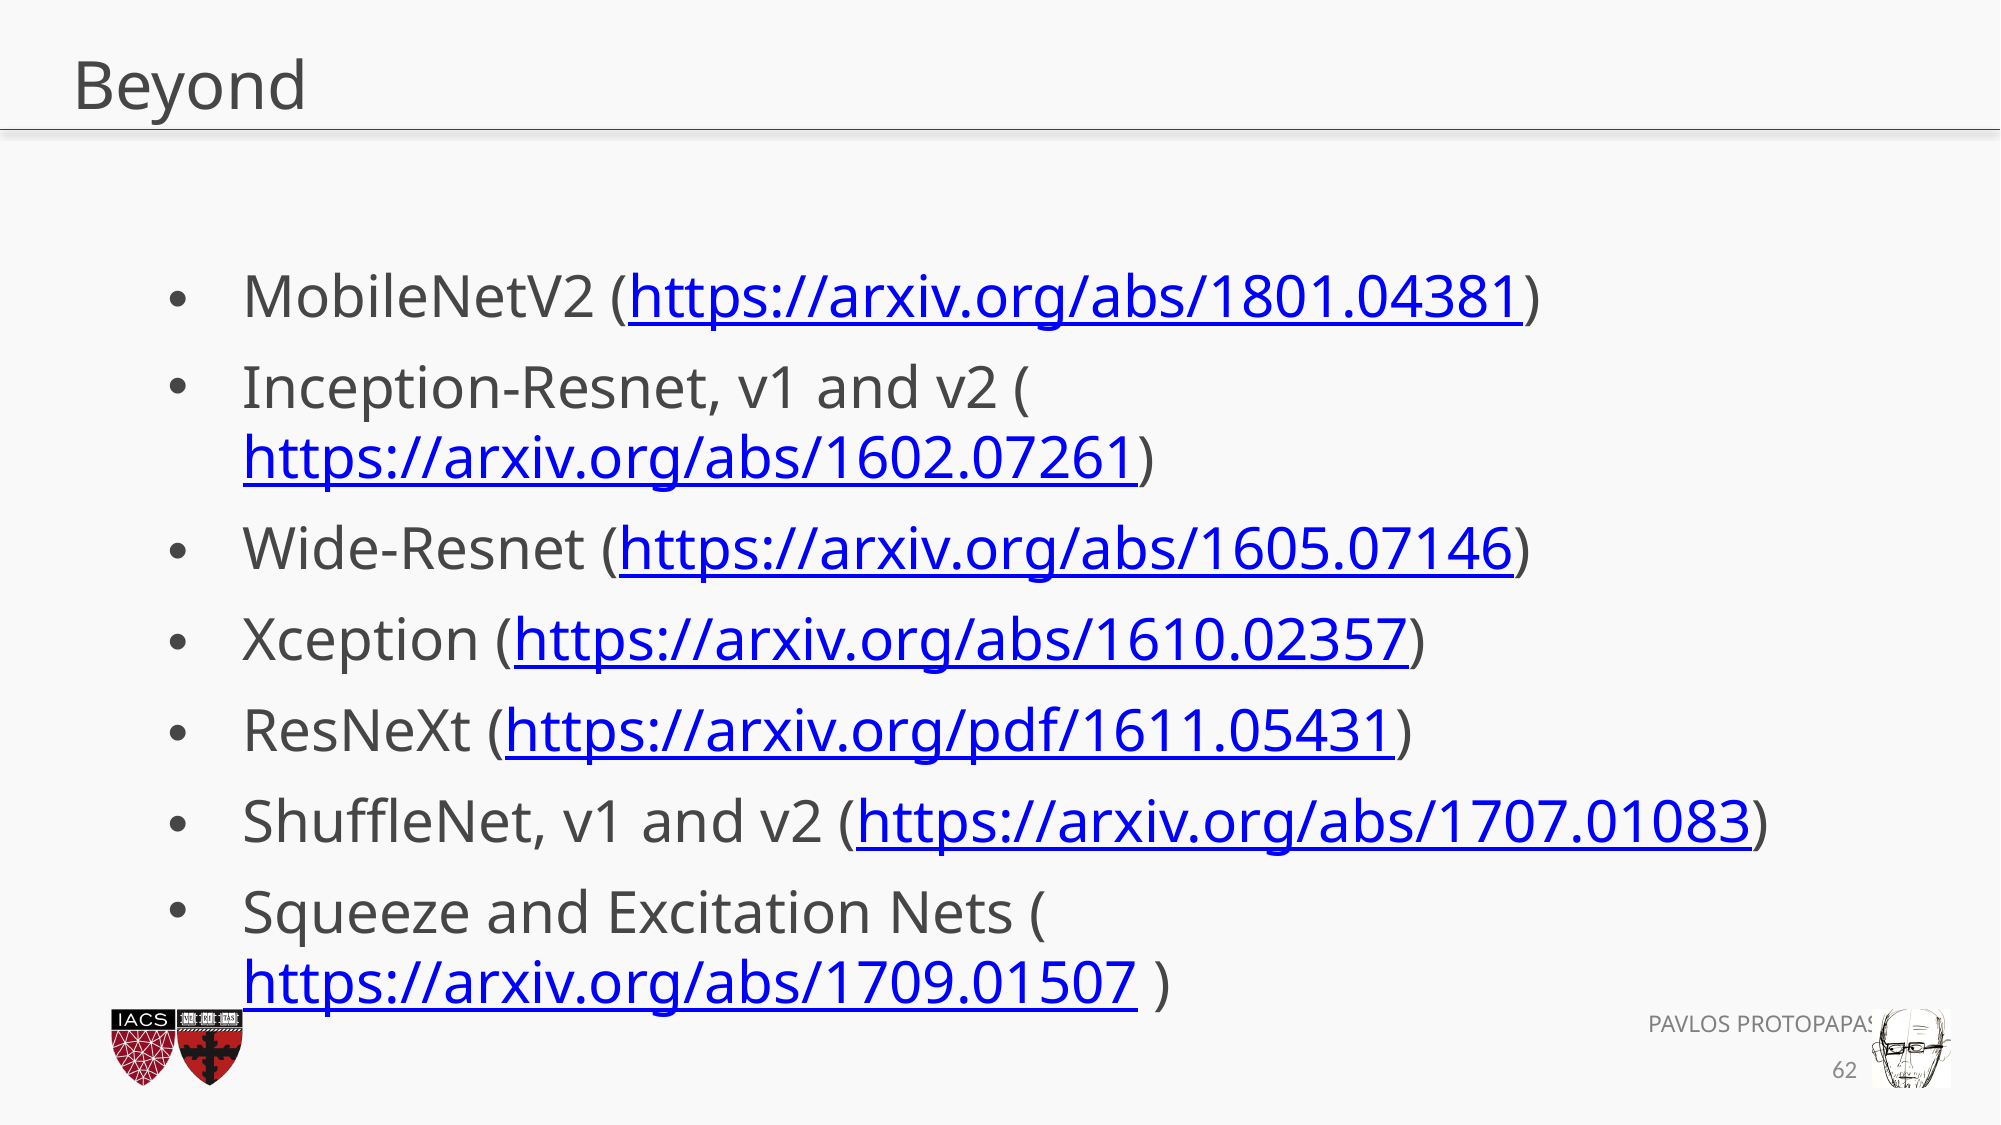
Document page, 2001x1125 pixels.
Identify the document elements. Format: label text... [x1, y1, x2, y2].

picture [1872, 1009, 1951, 1088]
picture [109, 1009, 243, 1086]
list MobileNetV2 (https://arxiv.org/abs/1801.04381) Inception-Resnet, v1 and v2 (https://arxiv.org/abs/1602.07261) Wide-Resnet (https://arxiv.org/abs/1605.07146) Xception (https://arxiv.org/abs/1610.02357) ResNeXt (https://arxiv.org/pdf/1611.05431) ShuffleNet, v1 and v2 (https://arxiv.org/abs/1707.01083) Squeeze and Excitation Nets (https://arxiv.org/abs/1709.01507 ) [152, 251, 1847, 1035]
slide_number 62 [1405, 1038, 1873, 1099]
title Beyond [57, 35, 1943, 162]
